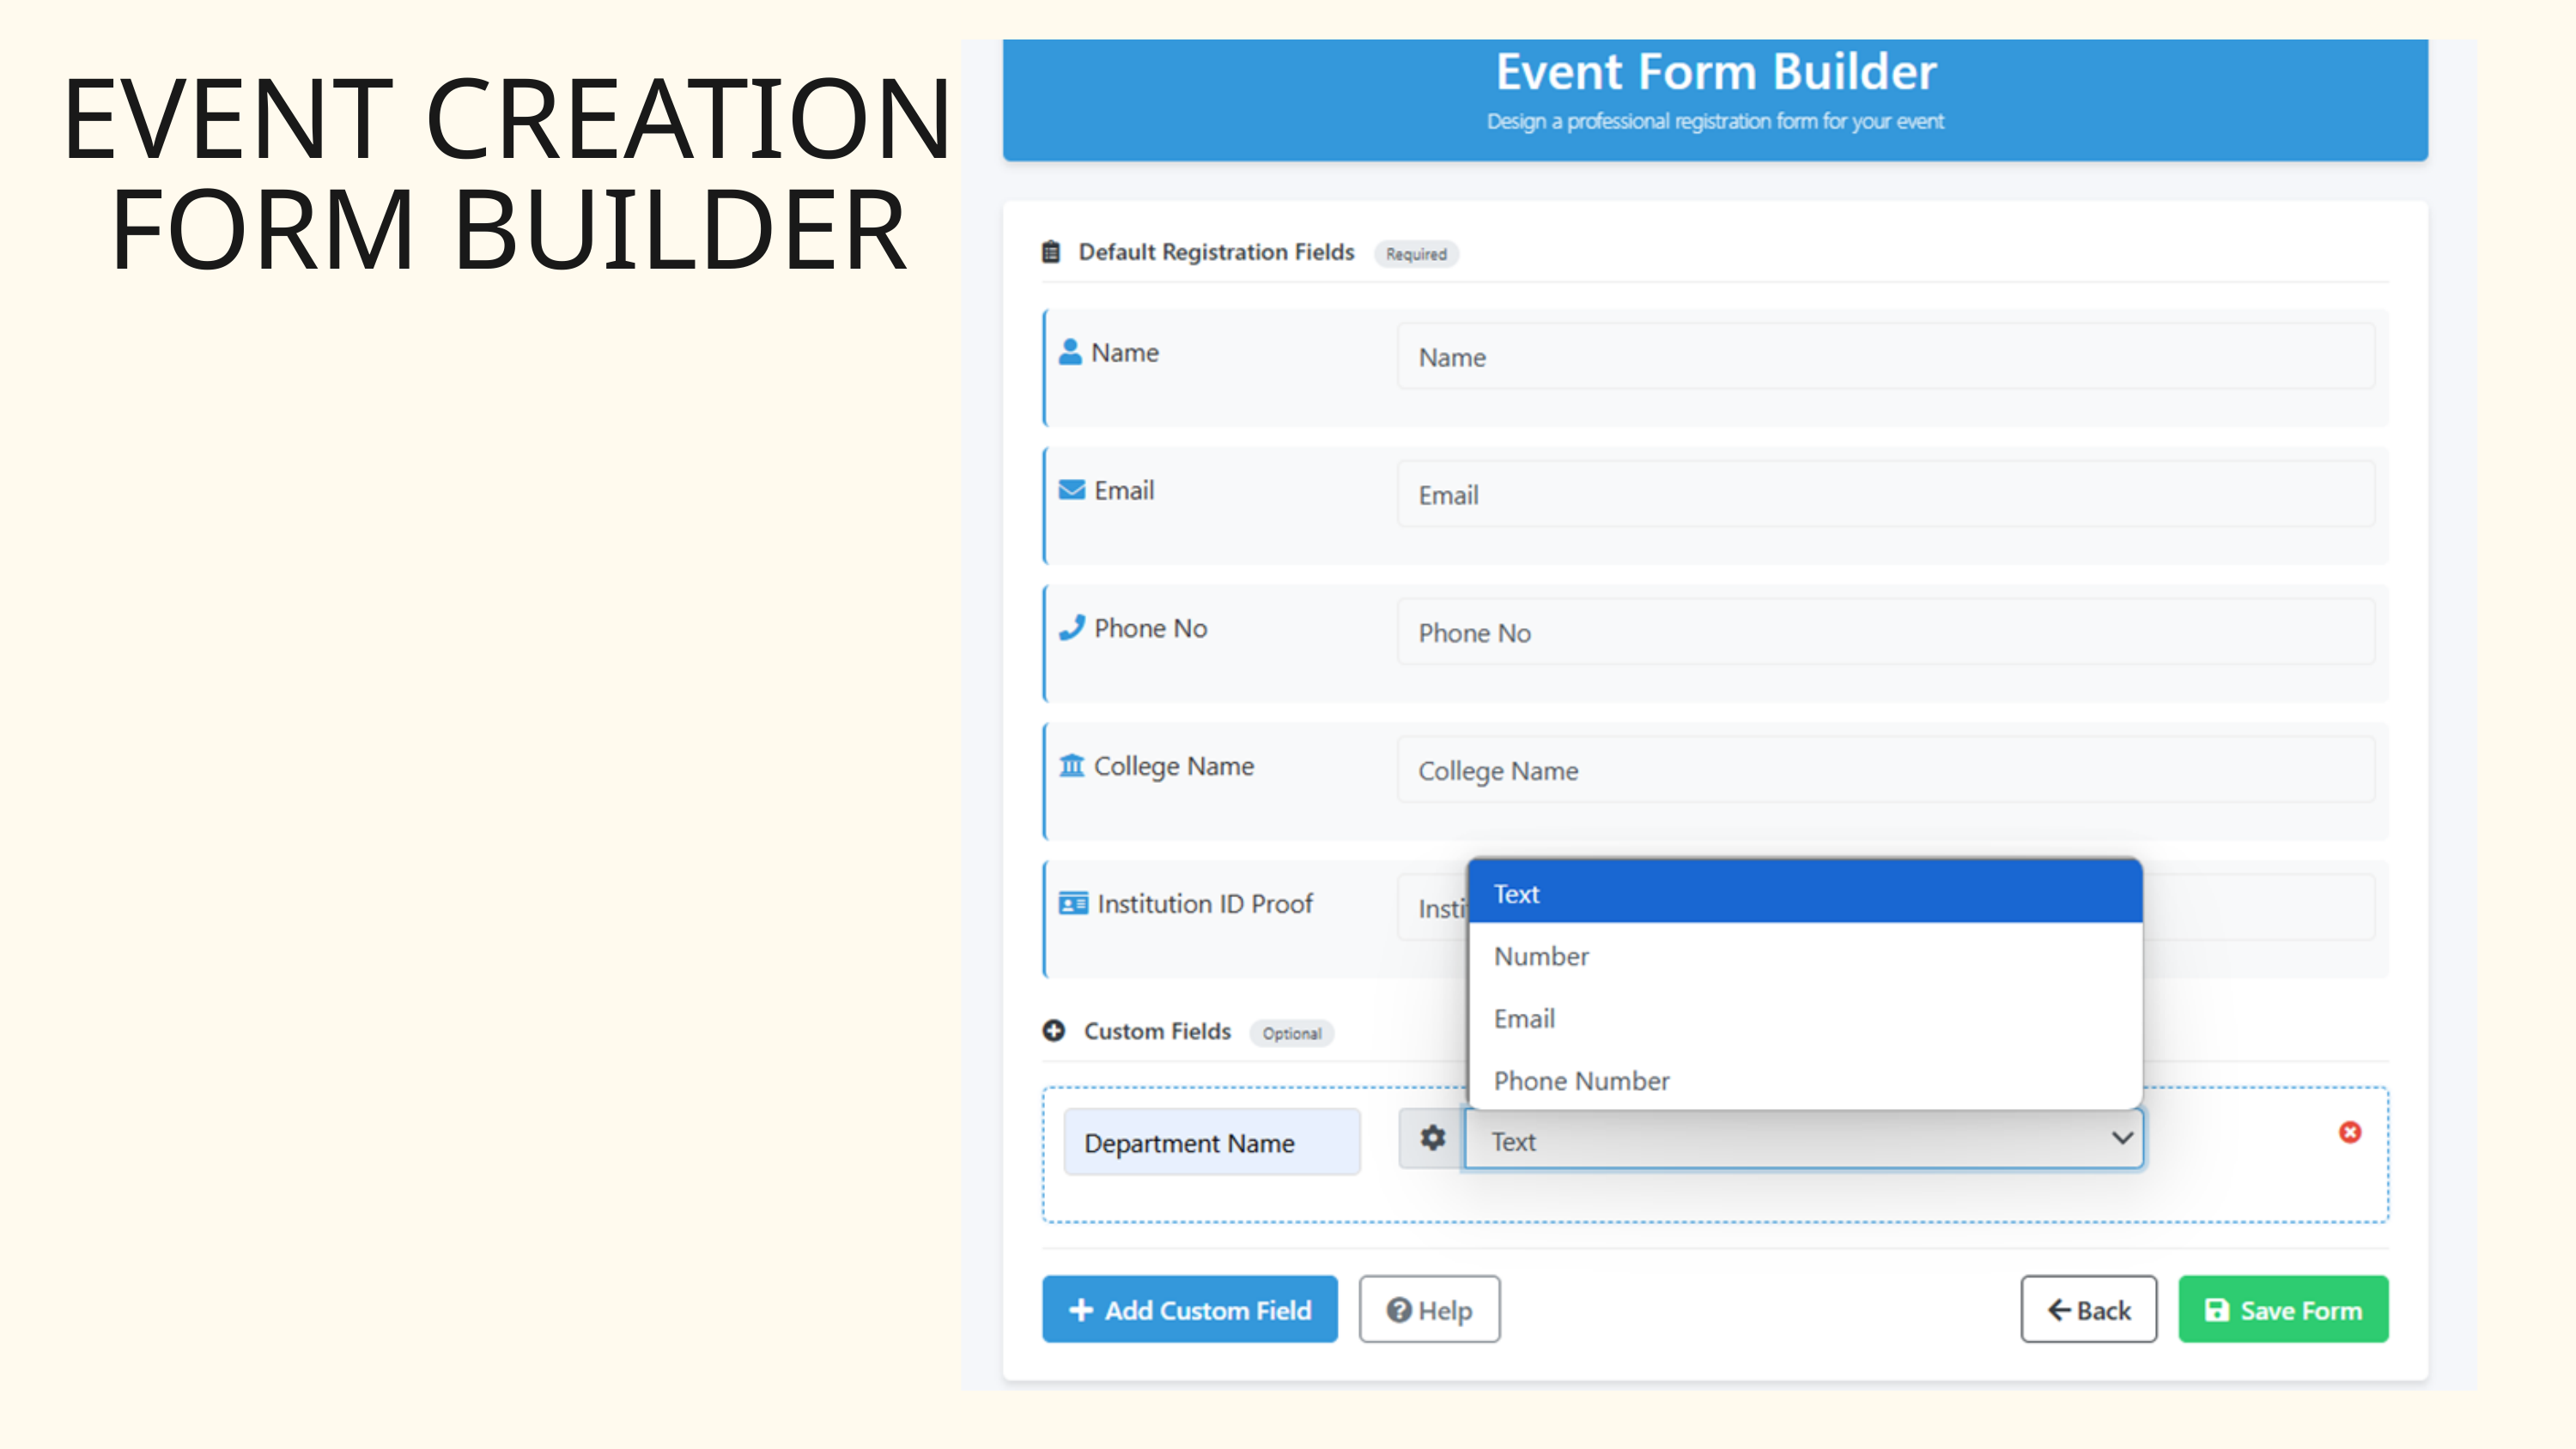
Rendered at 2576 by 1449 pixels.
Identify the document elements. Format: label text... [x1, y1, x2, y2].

text_box EVENT CREATION FORM BUILDER [55, 70, 962, 292]
text_box [961, 39, 2478, 1391]
